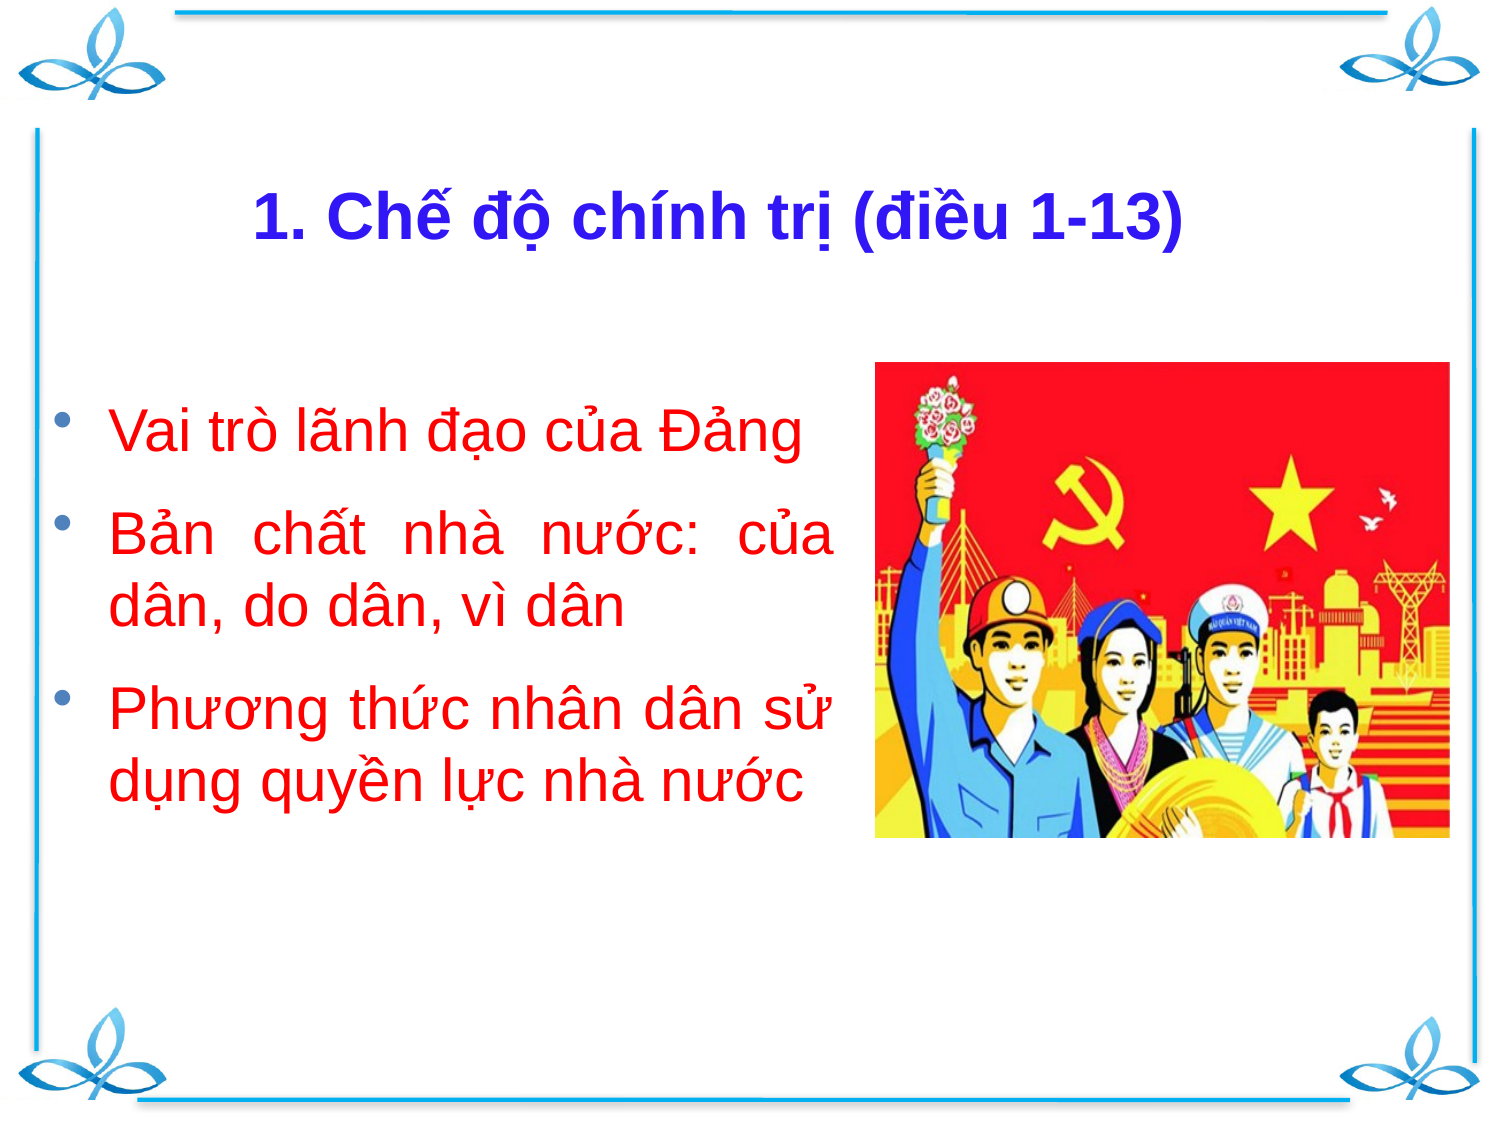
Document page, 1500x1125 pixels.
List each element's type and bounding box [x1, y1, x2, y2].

text_box [0, 0, 1488, 1101]
picture [874, 361, 1451, 838]
